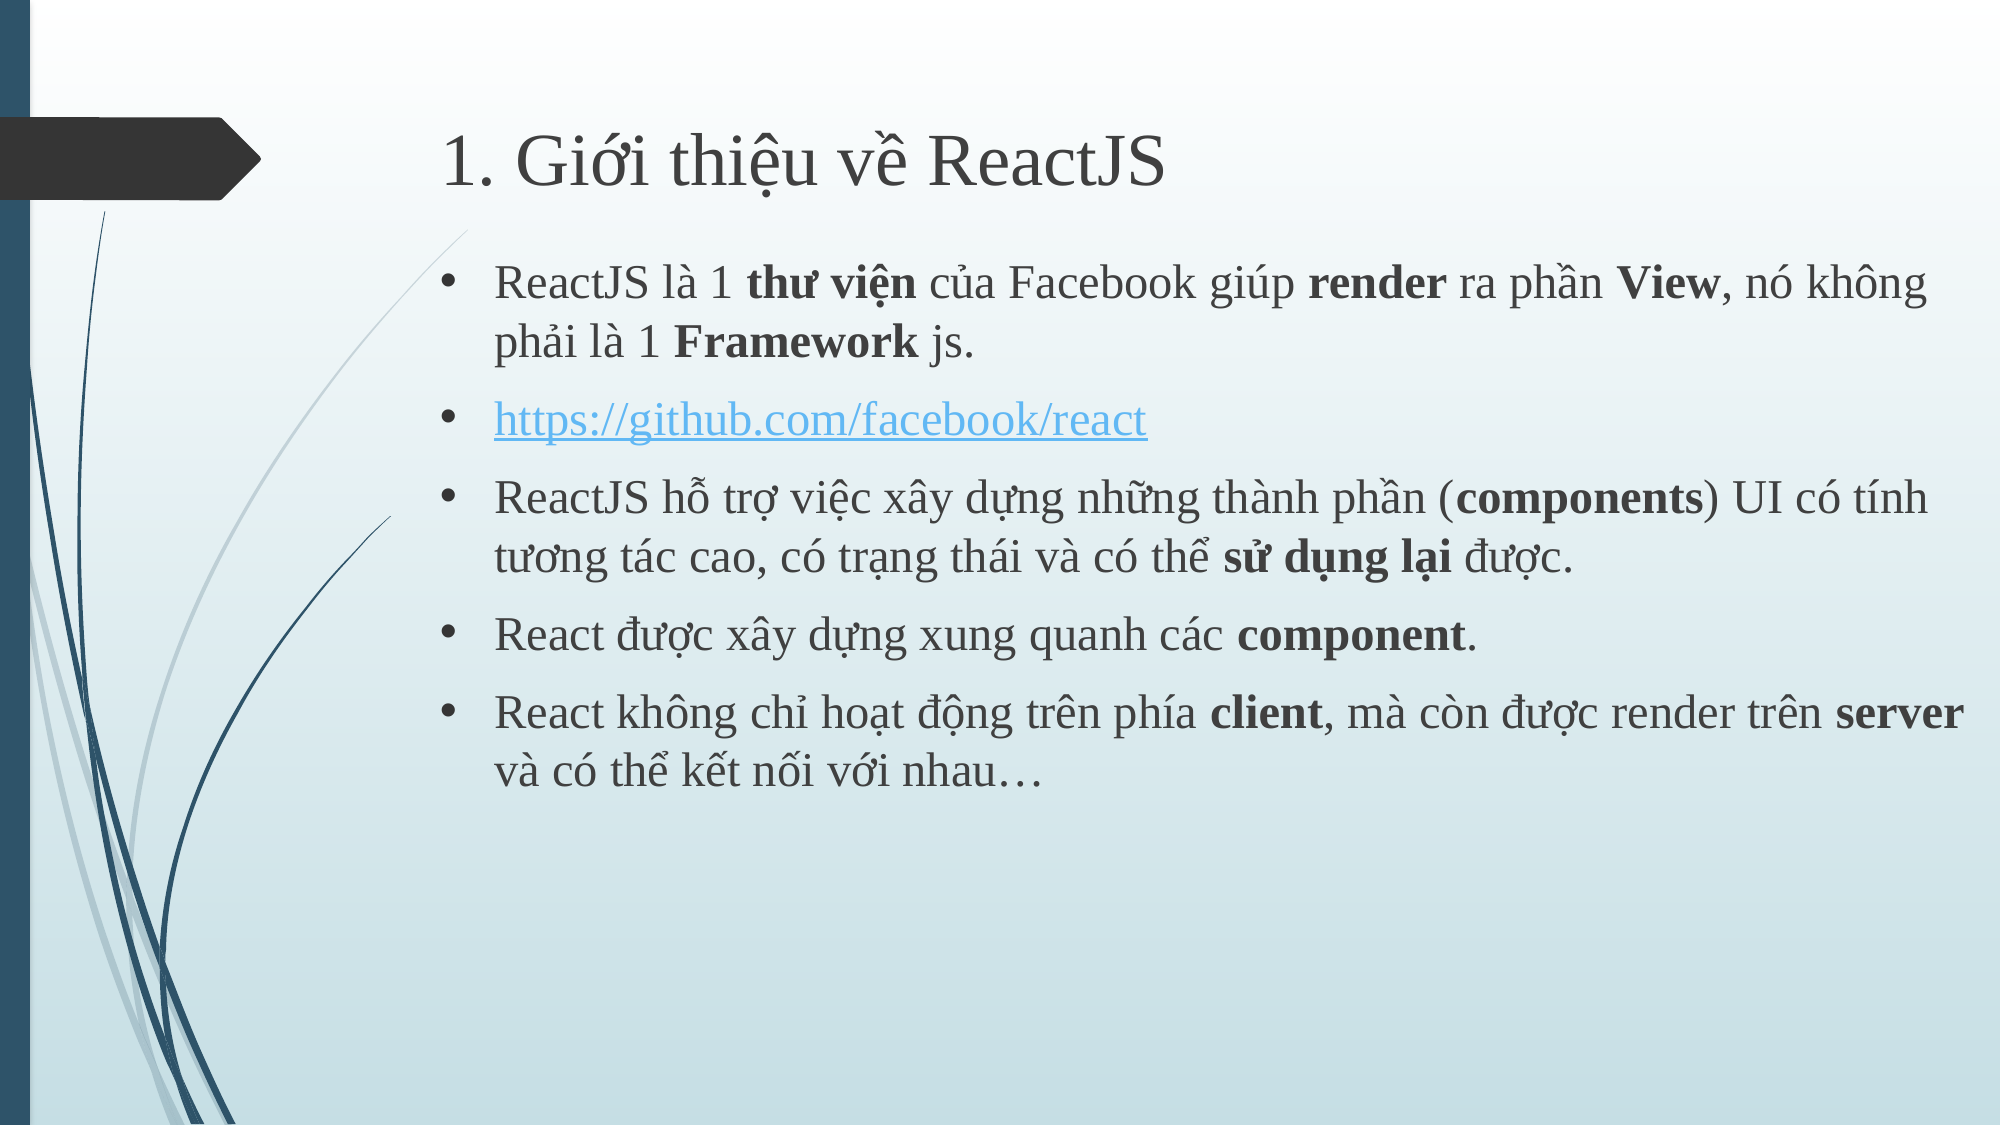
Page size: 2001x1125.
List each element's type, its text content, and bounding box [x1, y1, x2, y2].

title 1. Giới thiệu về ReactJS [425, 102, 1888, 243]
list ReactJS là 1 thư viện của Facebook giúp render ra phần View, nó không phải là 1 Framework js. https://github.com/facebook/react ReactJS hỗ trợ việc xây dựng những thành phần (components) UI có tính tương tác cao, có trạng thái và có thể sử dụng lại được. React được xây dựng xung quanh các component. React không chỉ hoạt động trên phía client, mà còn được render trên server và có thể kết nối với nhau… [424, 243, 1980, 619]
text_box [424, 619, 1980, 974]
